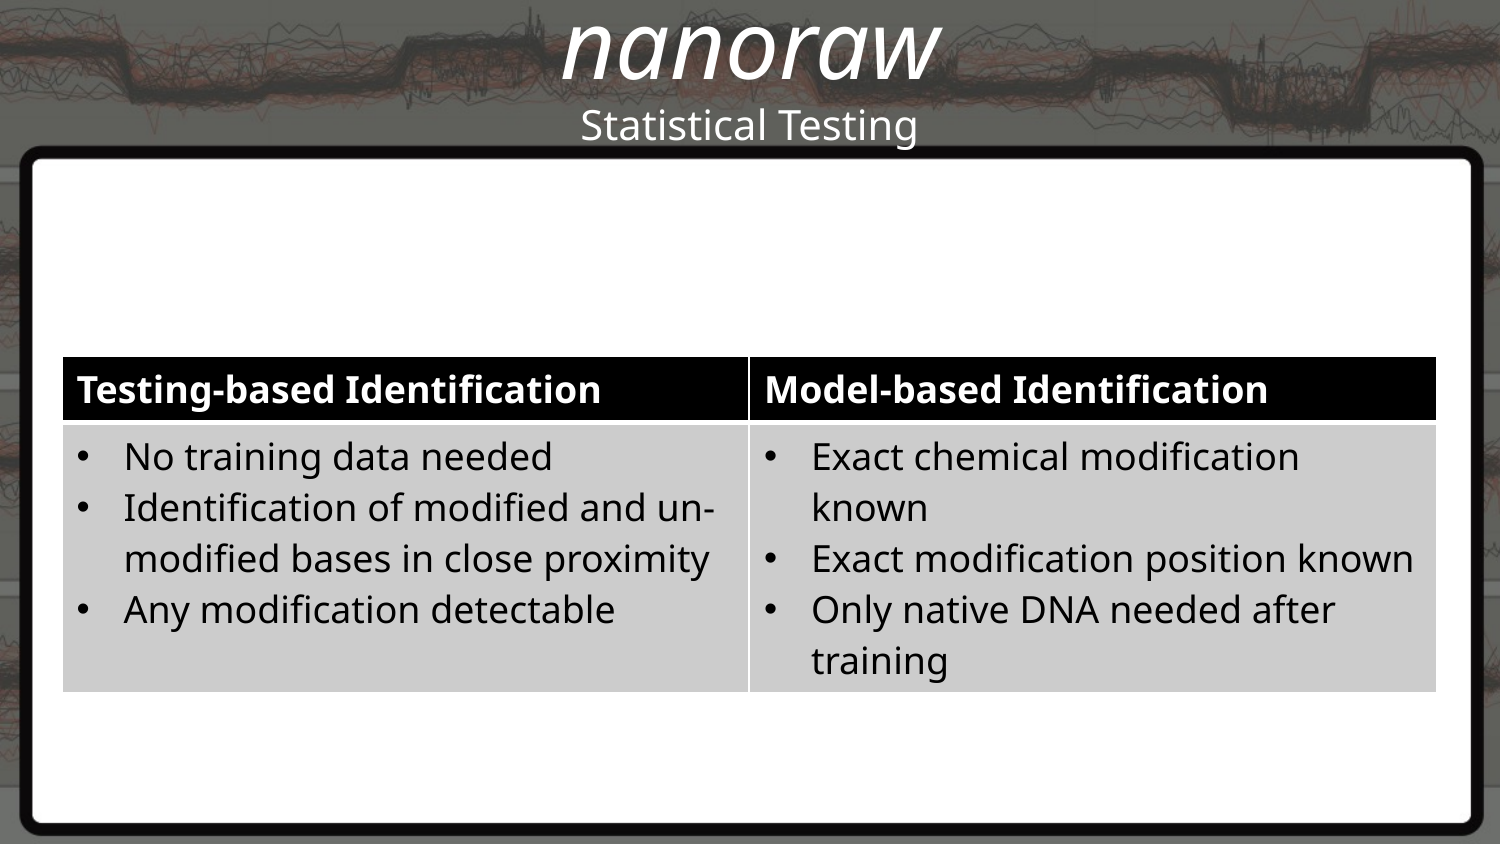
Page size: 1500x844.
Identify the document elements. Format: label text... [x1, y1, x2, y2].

table_header Testing-based Identification [63, 357, 748, 420]
table_cell Exact chemical modification known Exact modification position known Only native DNA needed after training [750, 425, 1436, 692]
table_header Model-based Identification [750, 357, 1436, 420]
picture [0, 137, 1500, 844]
table_cell No training data needed Identification of modified and un-modified bases in close proximity Any modification detectable [63, 425, 748, 692]
title nanoraw Statistical Testing [0, 0, 1500, 137]
